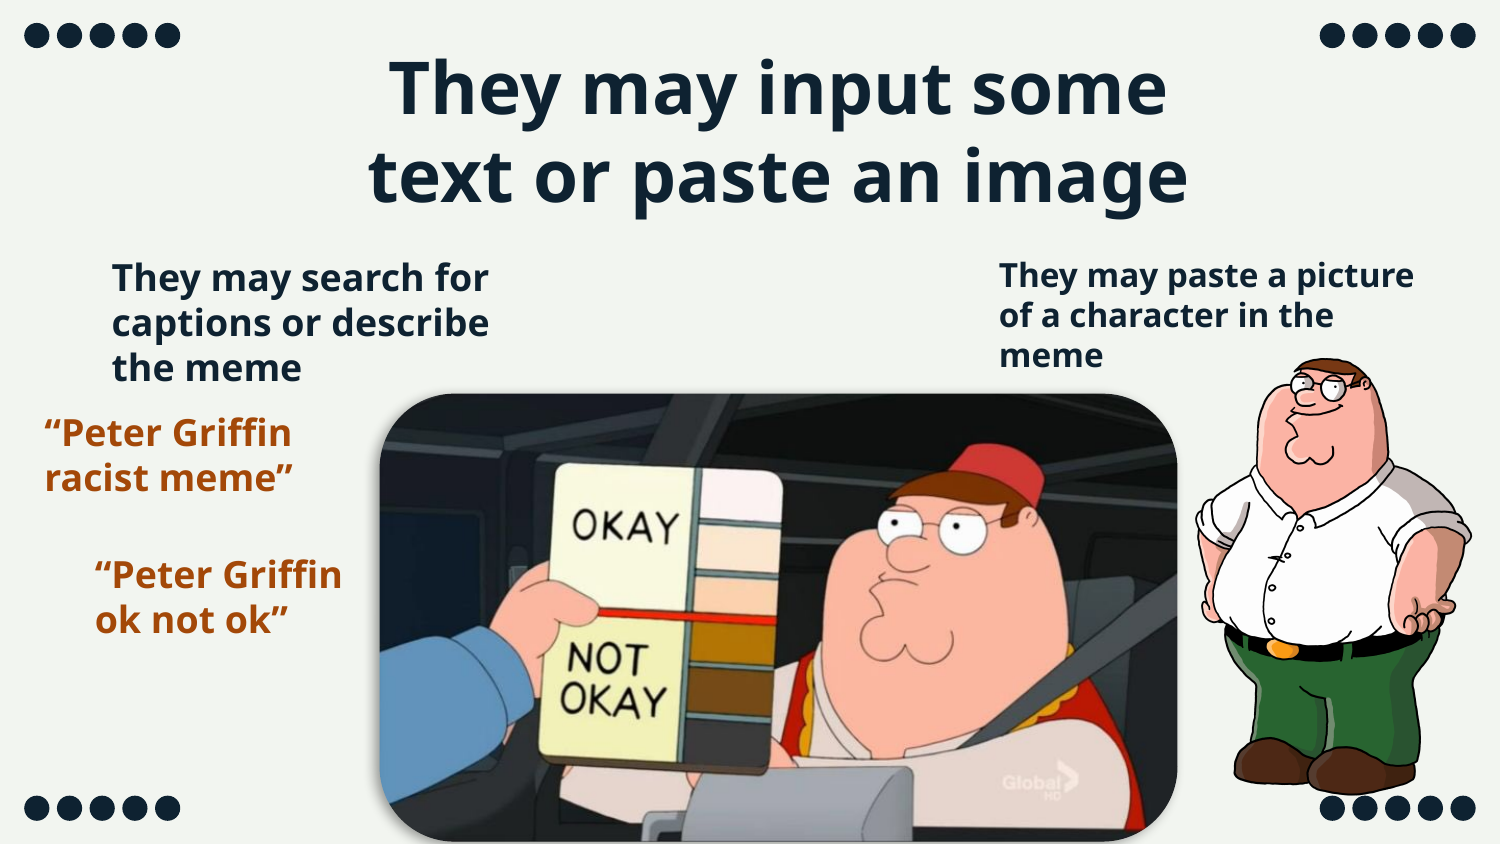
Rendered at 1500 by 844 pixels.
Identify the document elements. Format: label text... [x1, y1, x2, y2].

text_box “Peter Griffin racist meme” [29, 393, 319, 507]
subtitle They may search for captions or describe the meme [96, 239, 541, 394]
title They may input some text or paste an image [318, 26, 1239, 240]
picture [379, 354, 1500, 842]
text_box “Peter Griffin ok not ok” [79, 536, 370, 649]
subtitle They may paste a picture of a character in the meme [983, 239, 1461, 389]
